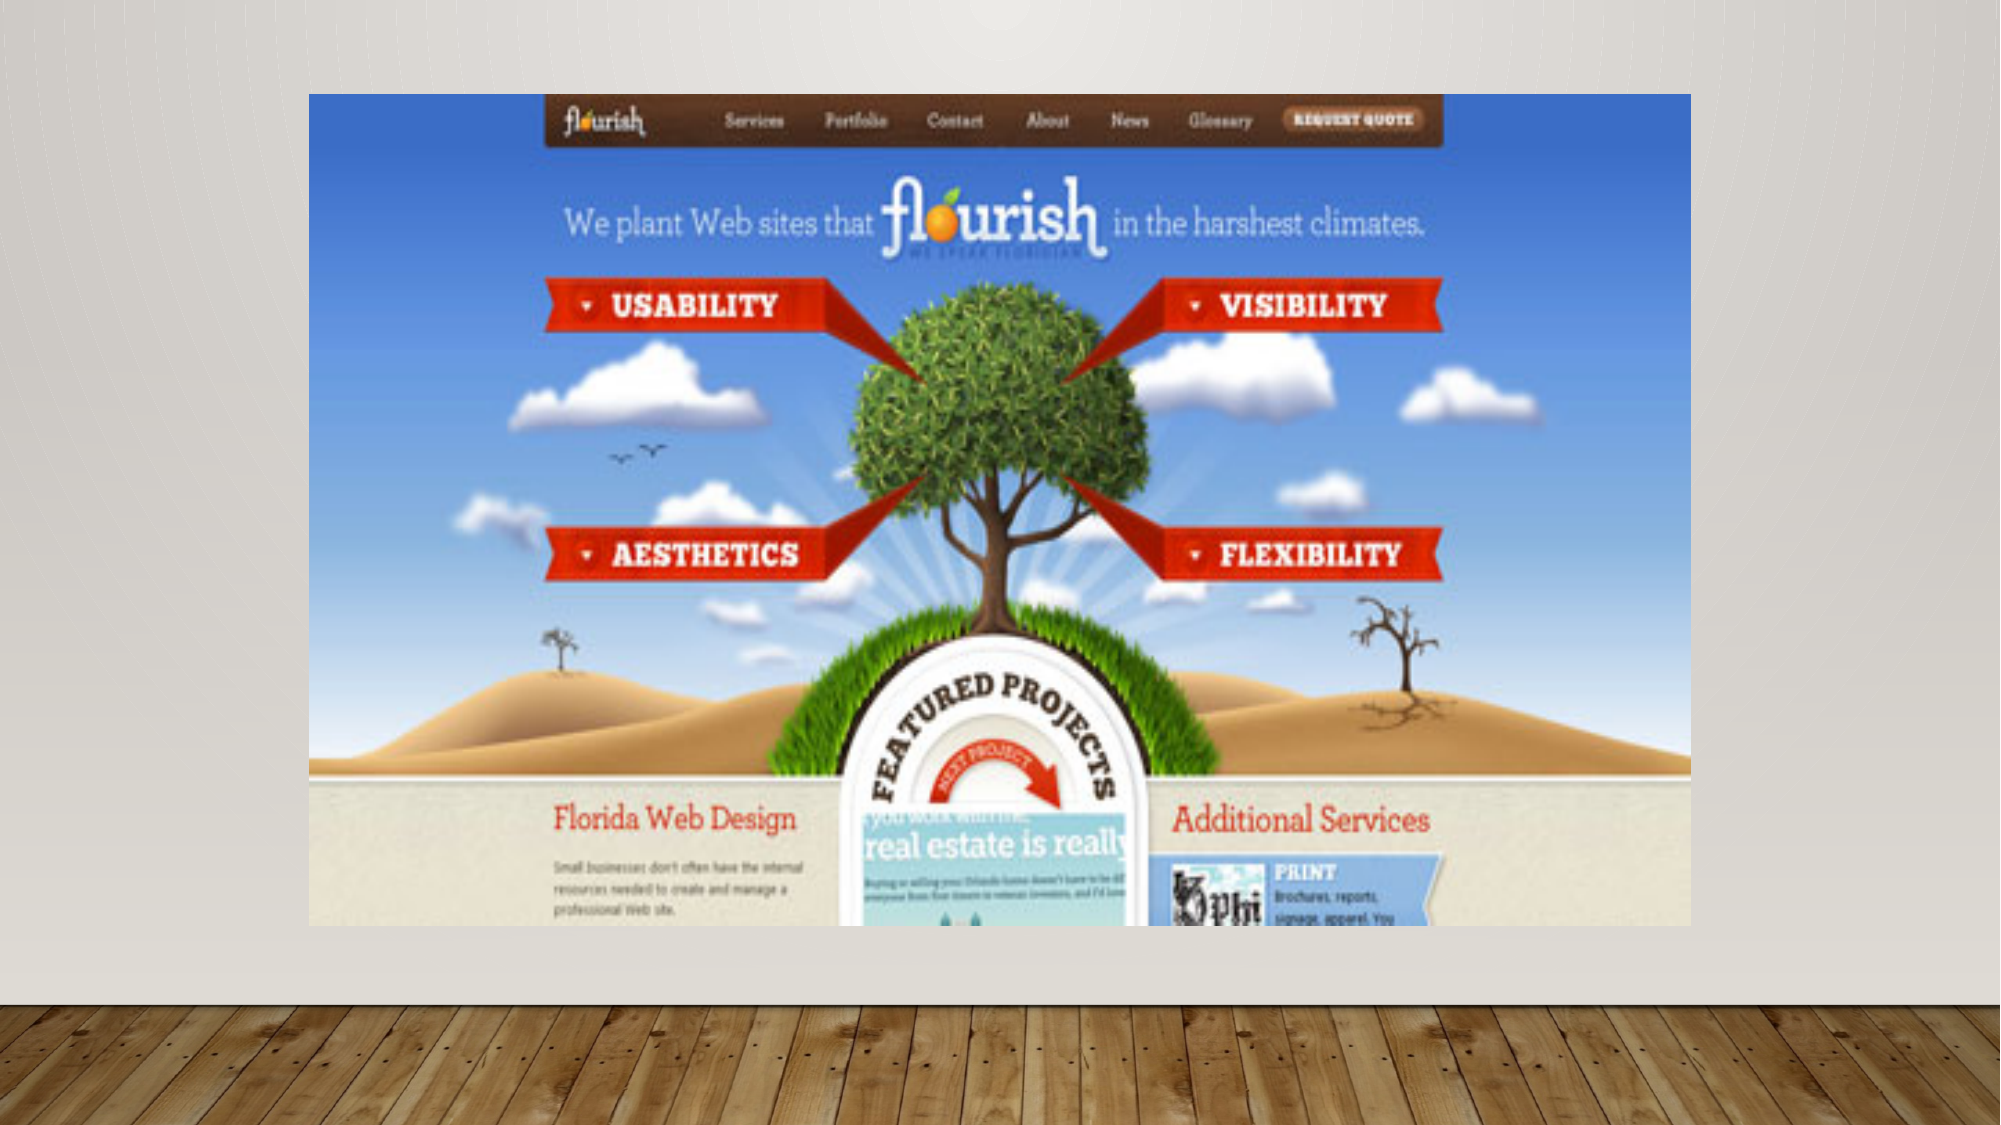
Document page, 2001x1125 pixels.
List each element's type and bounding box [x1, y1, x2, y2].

picture [0, 1005, 2000, 1125]
picture [308, 94, 1691, 926]
